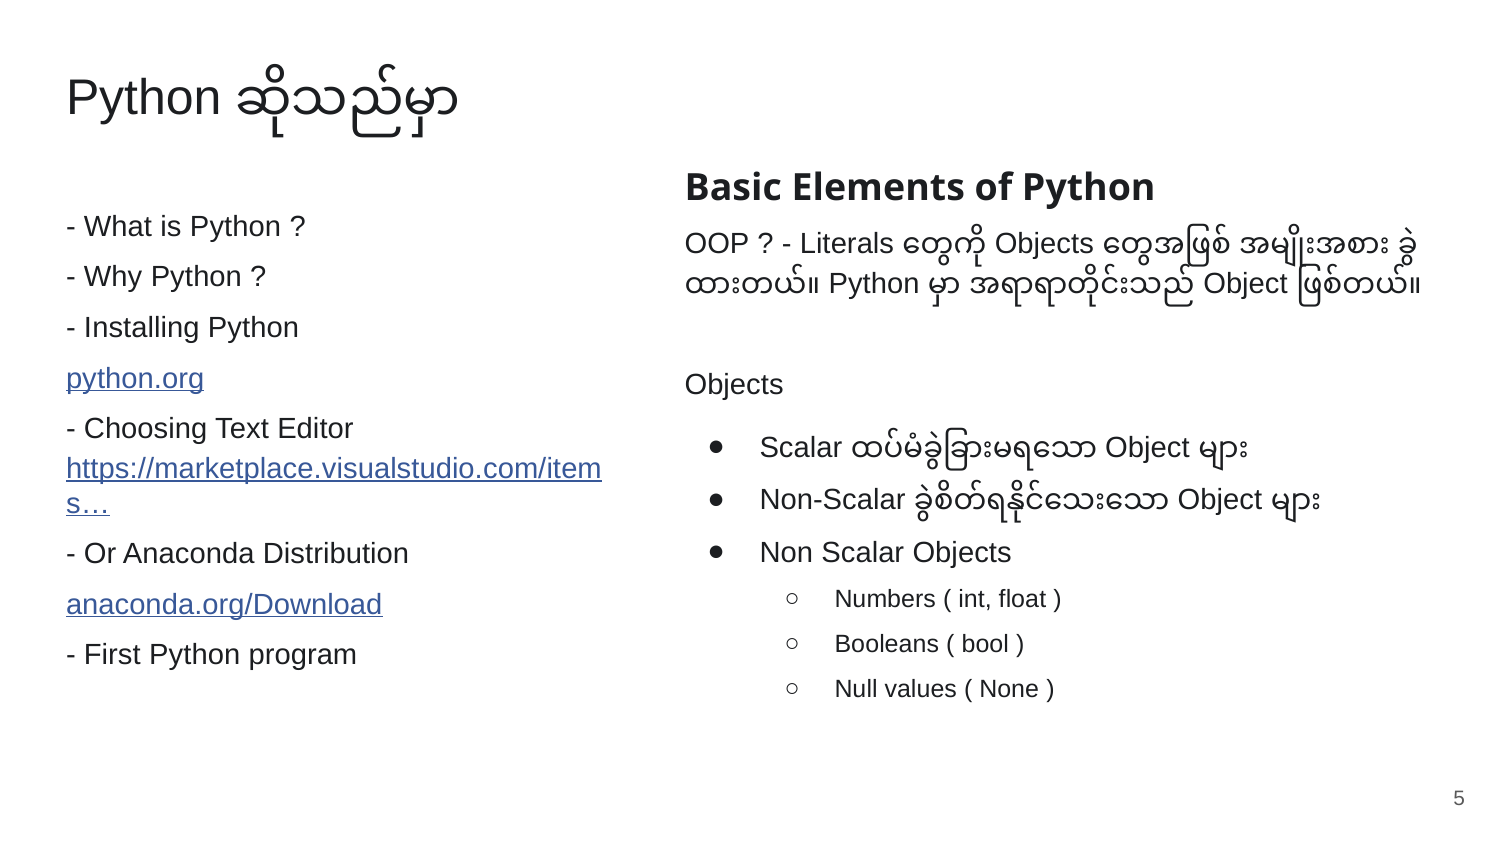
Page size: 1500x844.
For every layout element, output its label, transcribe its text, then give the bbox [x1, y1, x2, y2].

list - What is Python ? - Why Python ? - Installing Python python.org - Choosing Text Editor https://marketplace.visualstudio.com/items… - Or Anaconda Distribution anaconda.org/Download - First Python program [51, 141, 620, 805]
title Python ဆိုသည်မှာ [51, 40, 563, 135]
slide_number ‹#› [1389, 764, 1480, 830]
list Basic Elements of Python OOP ? - Literals ​တွေကို Objects ​တွေအဖြစ် အမျိုးအစား ခွဲထားတယ်။ Python မှာ အရာရာတိုင်းသည် Object ဖြစ်တယ်။ Objects Scalar ထပ်မံခွဲခြားမရ​သော Object များ Non-Scalar ခွဲစိတ်ရနိုင်​သေး​​သော Object များ Non Scalar Objects Numbers ( int, float ) Booleans ( bool ) Null values ( None ) [669, 141, 1449, 750]
